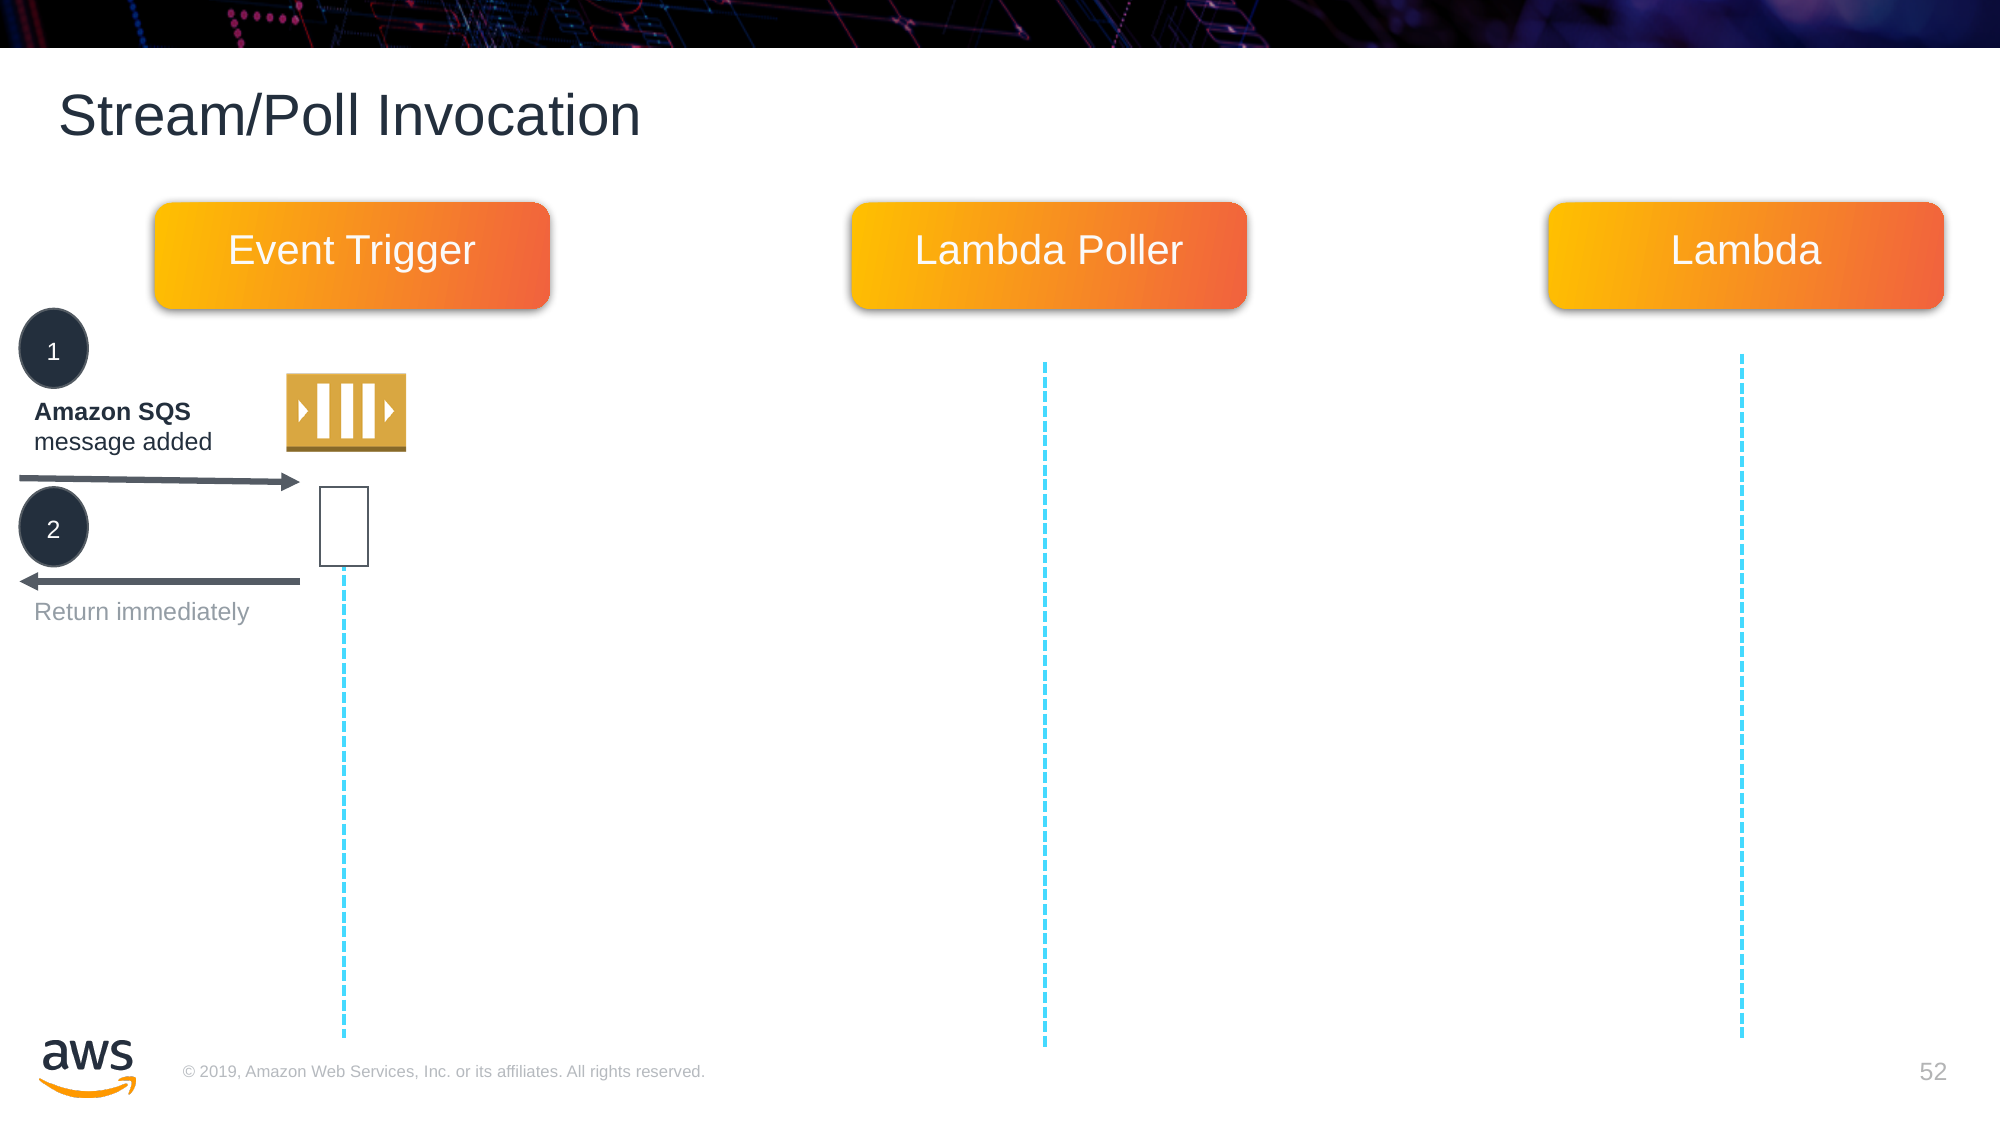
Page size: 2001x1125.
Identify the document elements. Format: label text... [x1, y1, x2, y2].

text_box 2 [18, 486, 89, 568]
text_box Lambda [1548, 202, 1944, 309]
slide_number 52 [1512, 1040, 1963, 1101]
text_box [319, 504, 369, 567]
text_box Return immediately [19, 587, 282, 633]
text_box 1 [18, 307, 89, 389]
picture [39, 1040, 136, 1098]
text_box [19, 478, 255, 483]
text_box Event Trigger [154, 202, 550, 309]
picture [255, 321, 437, 504]
text_box Lambda Poller [851, 202, 1247, 309]
text_box Amazon SQS message added [19, 387, 255, 463]
picture [0, 0, 2000, 48]
title Stream/Poll Invocation [43, 67, 1963, 166]
